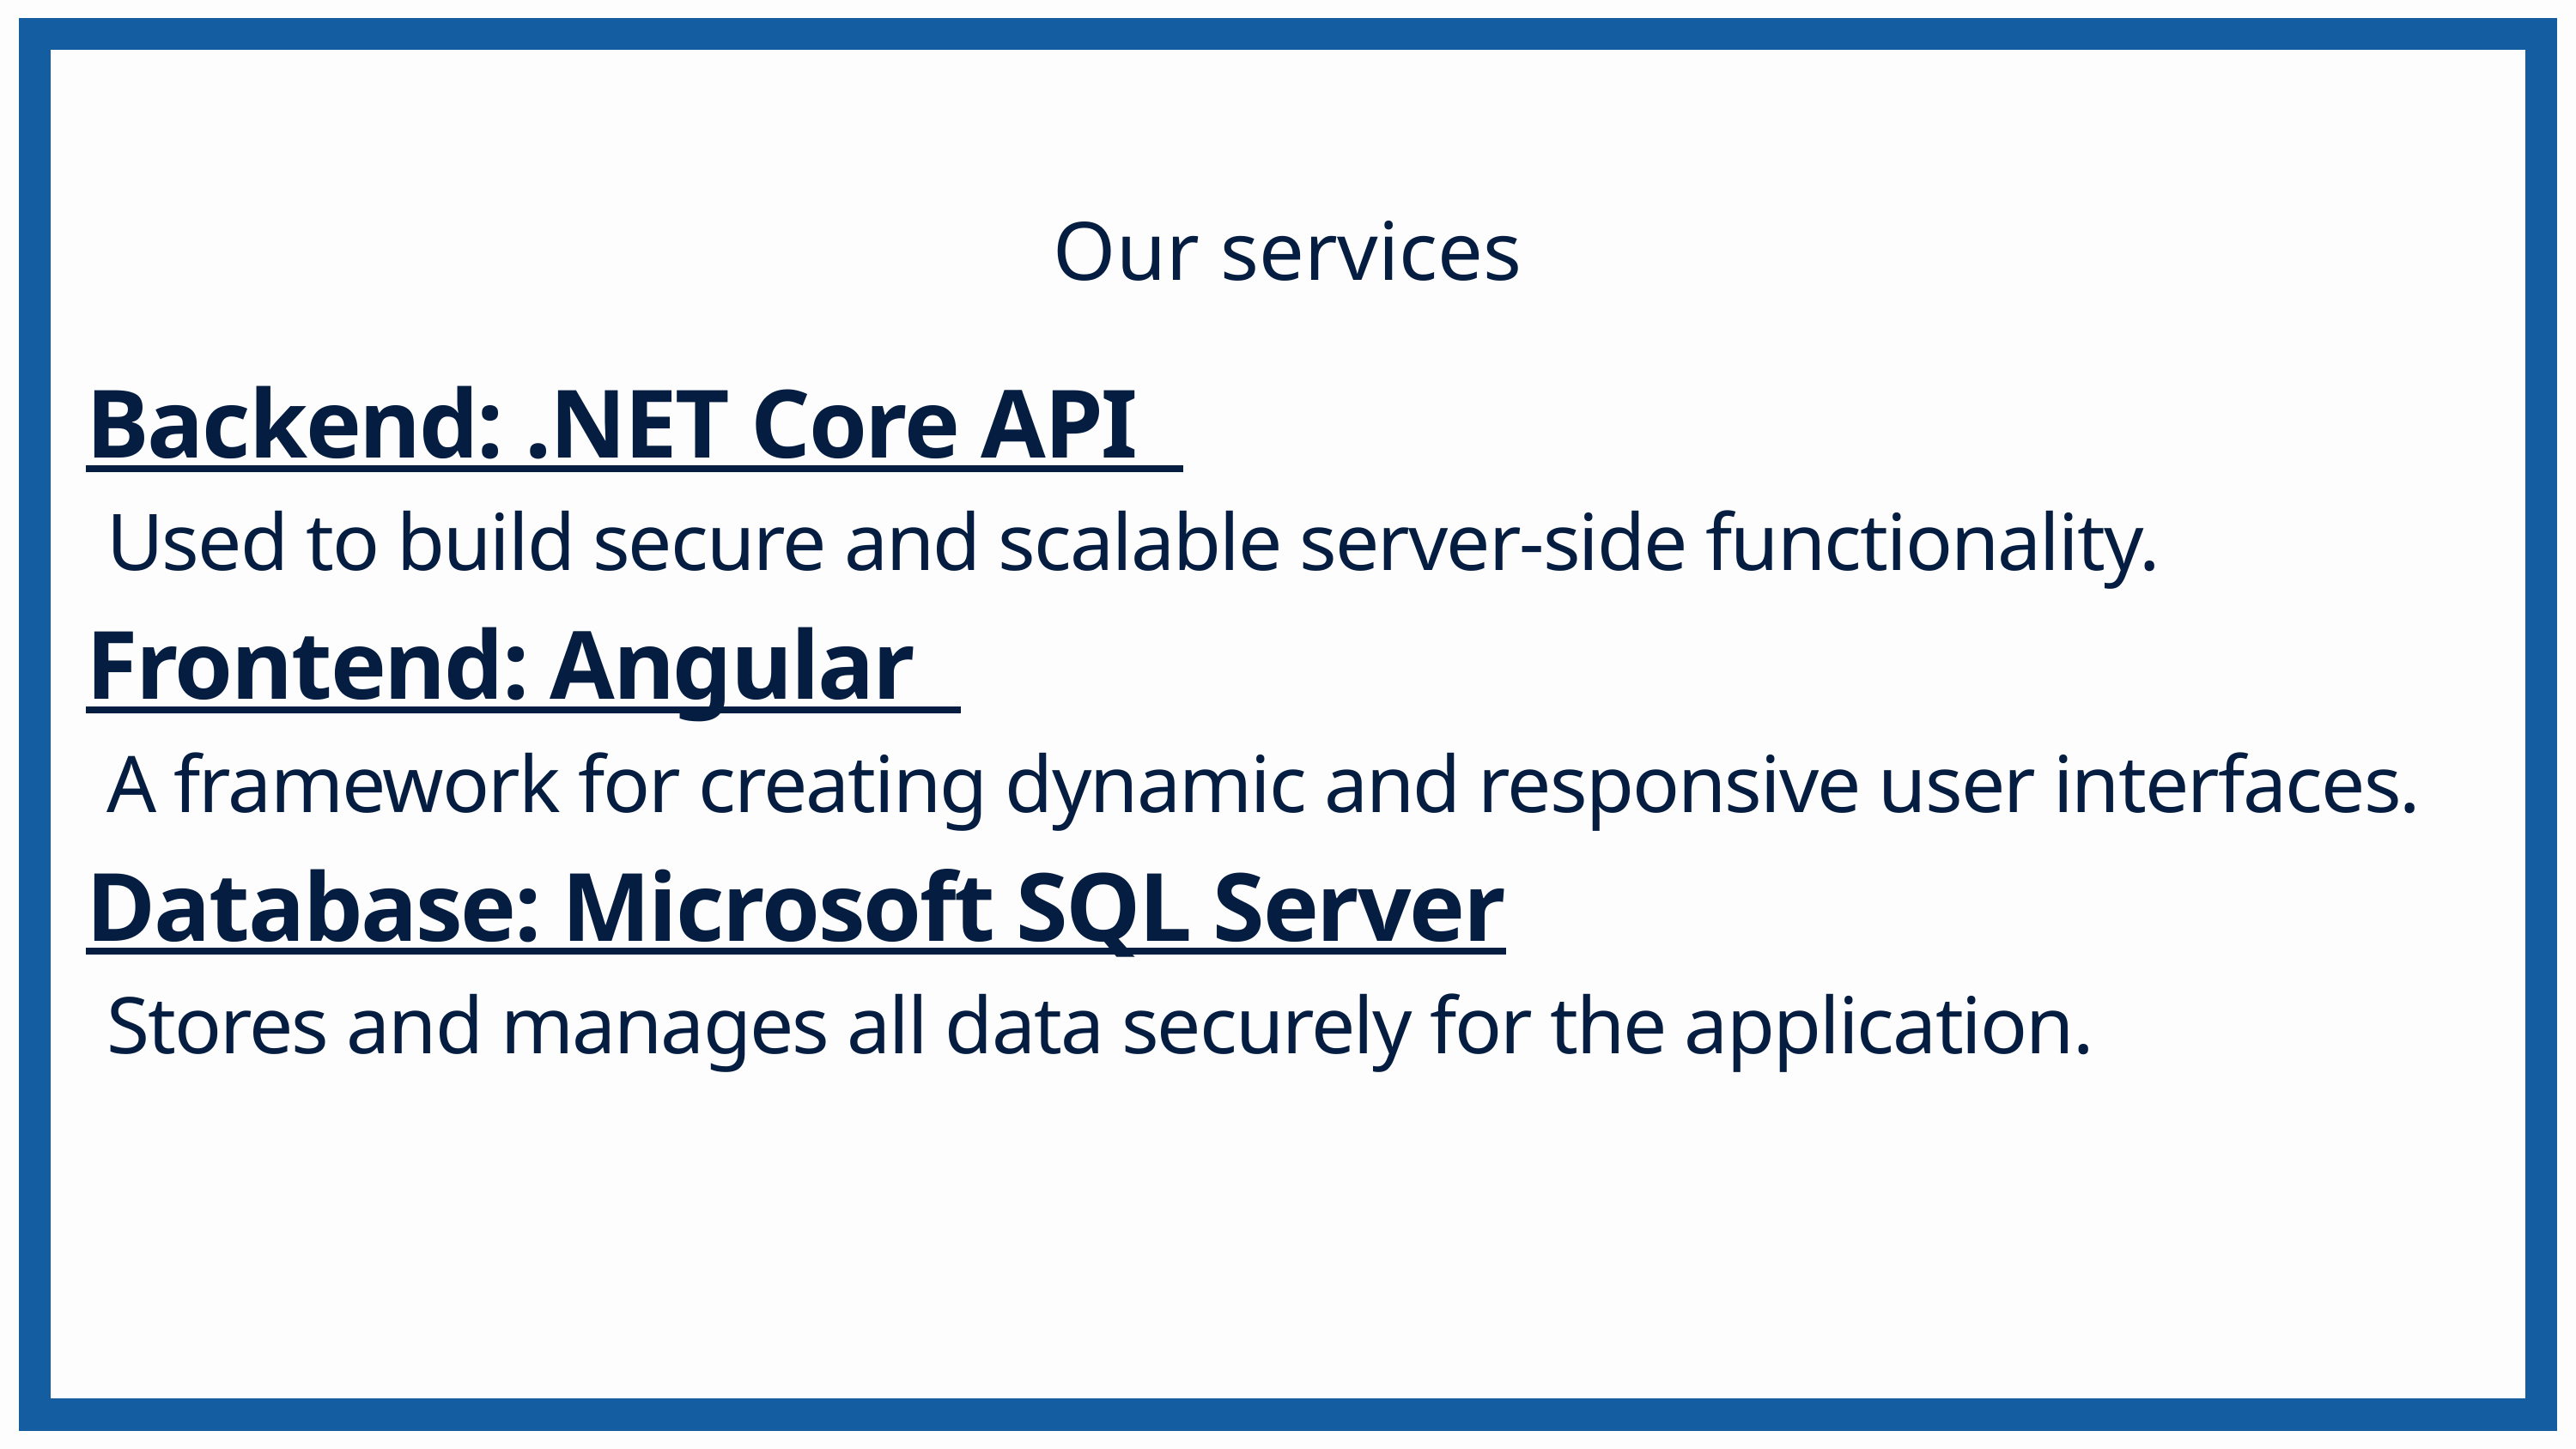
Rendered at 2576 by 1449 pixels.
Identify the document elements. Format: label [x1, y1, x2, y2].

text_box [34, 33, 2542, 1415]
